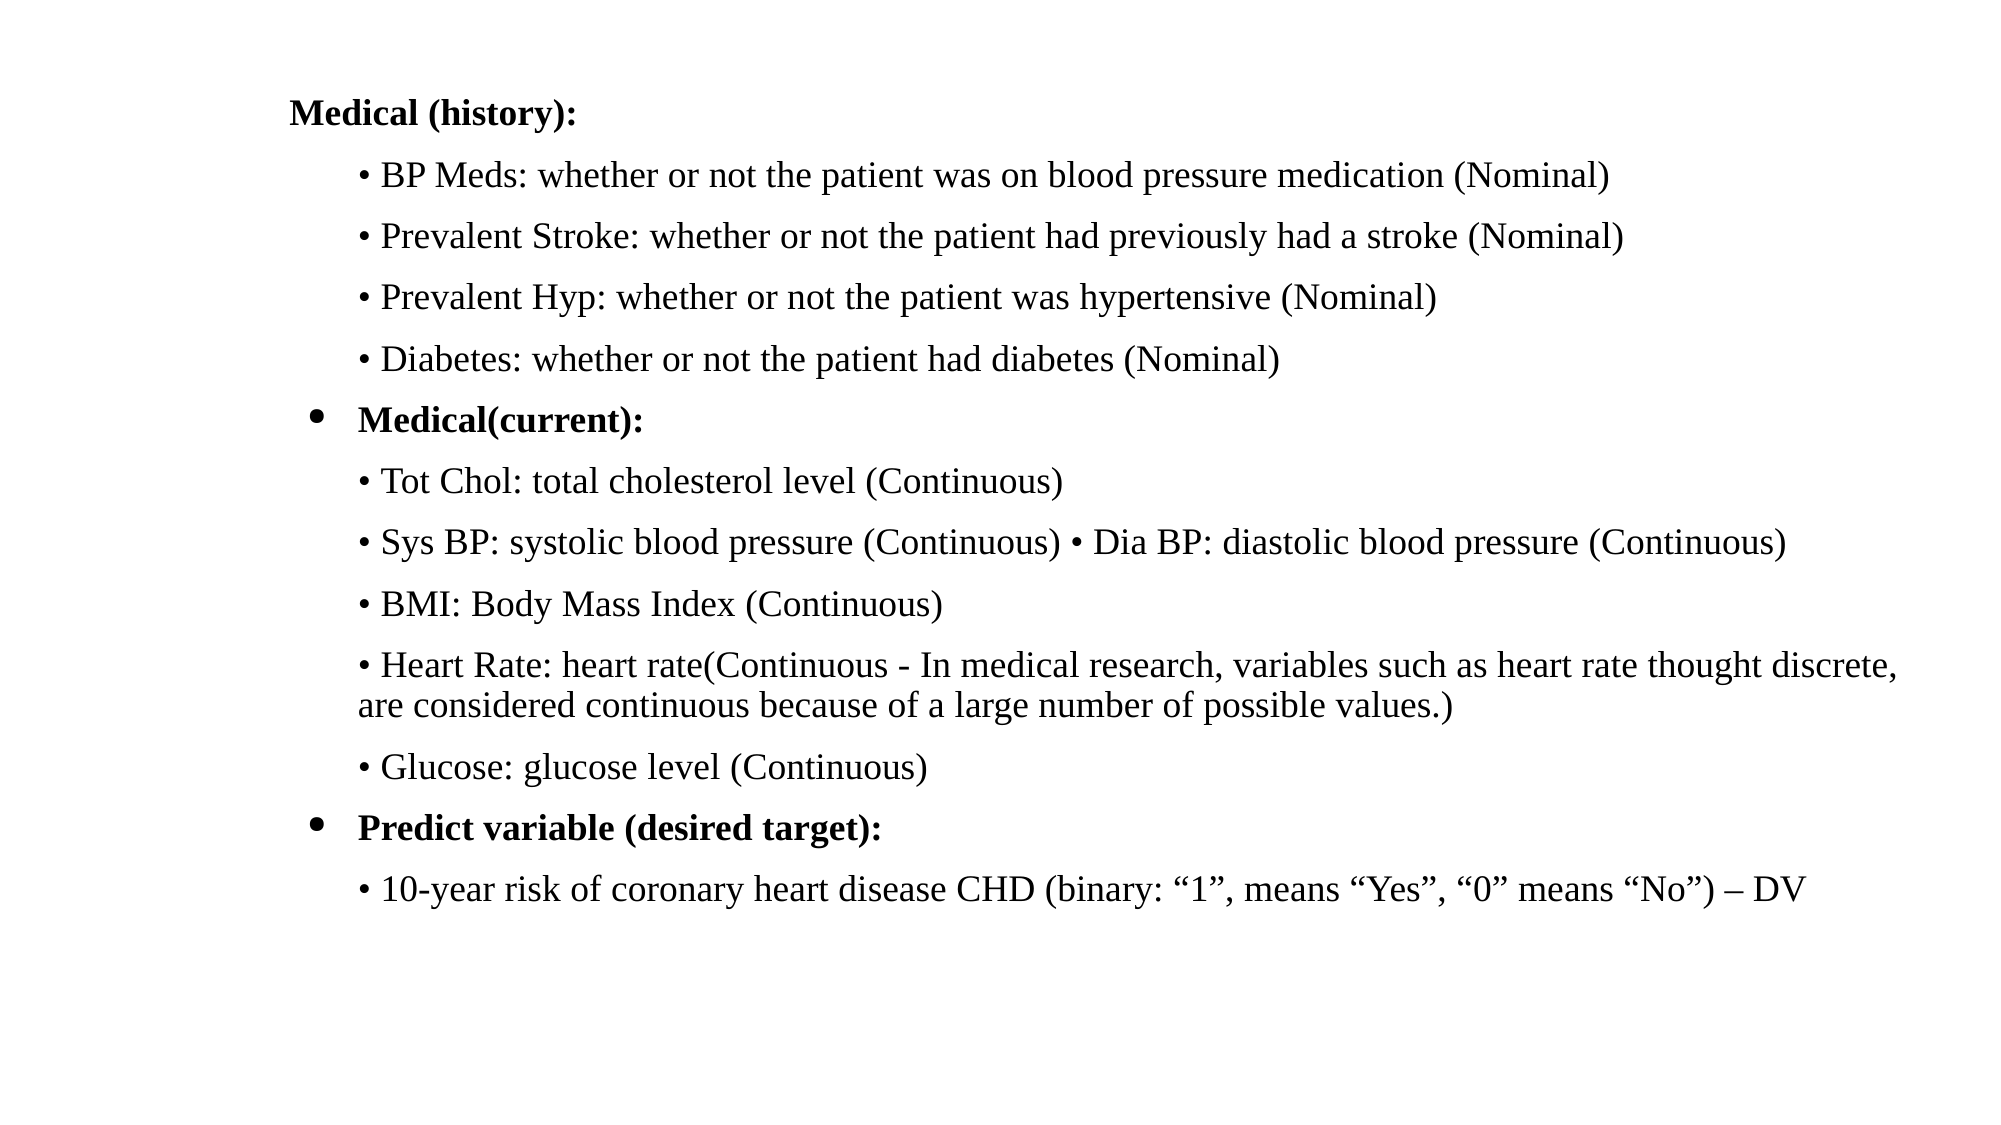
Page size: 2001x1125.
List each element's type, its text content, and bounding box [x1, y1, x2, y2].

text_box Medical (history): • BP Meds: whether or not the patient was on blood pressure medication (Nominal) • Prevalent Stroke: whether or not the patient had previously had a stroke (Nominal) • Prevalent Hyp: whether or not the patient was hypertensive (Nominal) • Diabetes: whether or not the patient had diabetes (Nominal) Medical(current): • Tot Chol: total cholesterol level (Continuous) • Sys BP: systolic blood pressure (Continuous) • Dia BP: diastolic blood pressure (Continuous) • BMI: Body Mass Index (Continuous) • Heart Rate: heart rate(Continuous - In medical research, variables such as heart rate thought discrete, are considered continuous because of a large number of possible values.) • Glucose: glucose level (Continuous) Predict variable (desired target): • 10-year risk of coronary heart disease CHD (binary: “1”, means “Yes”, “0” means “No”) – DV [268, 86, 1941, 963]
